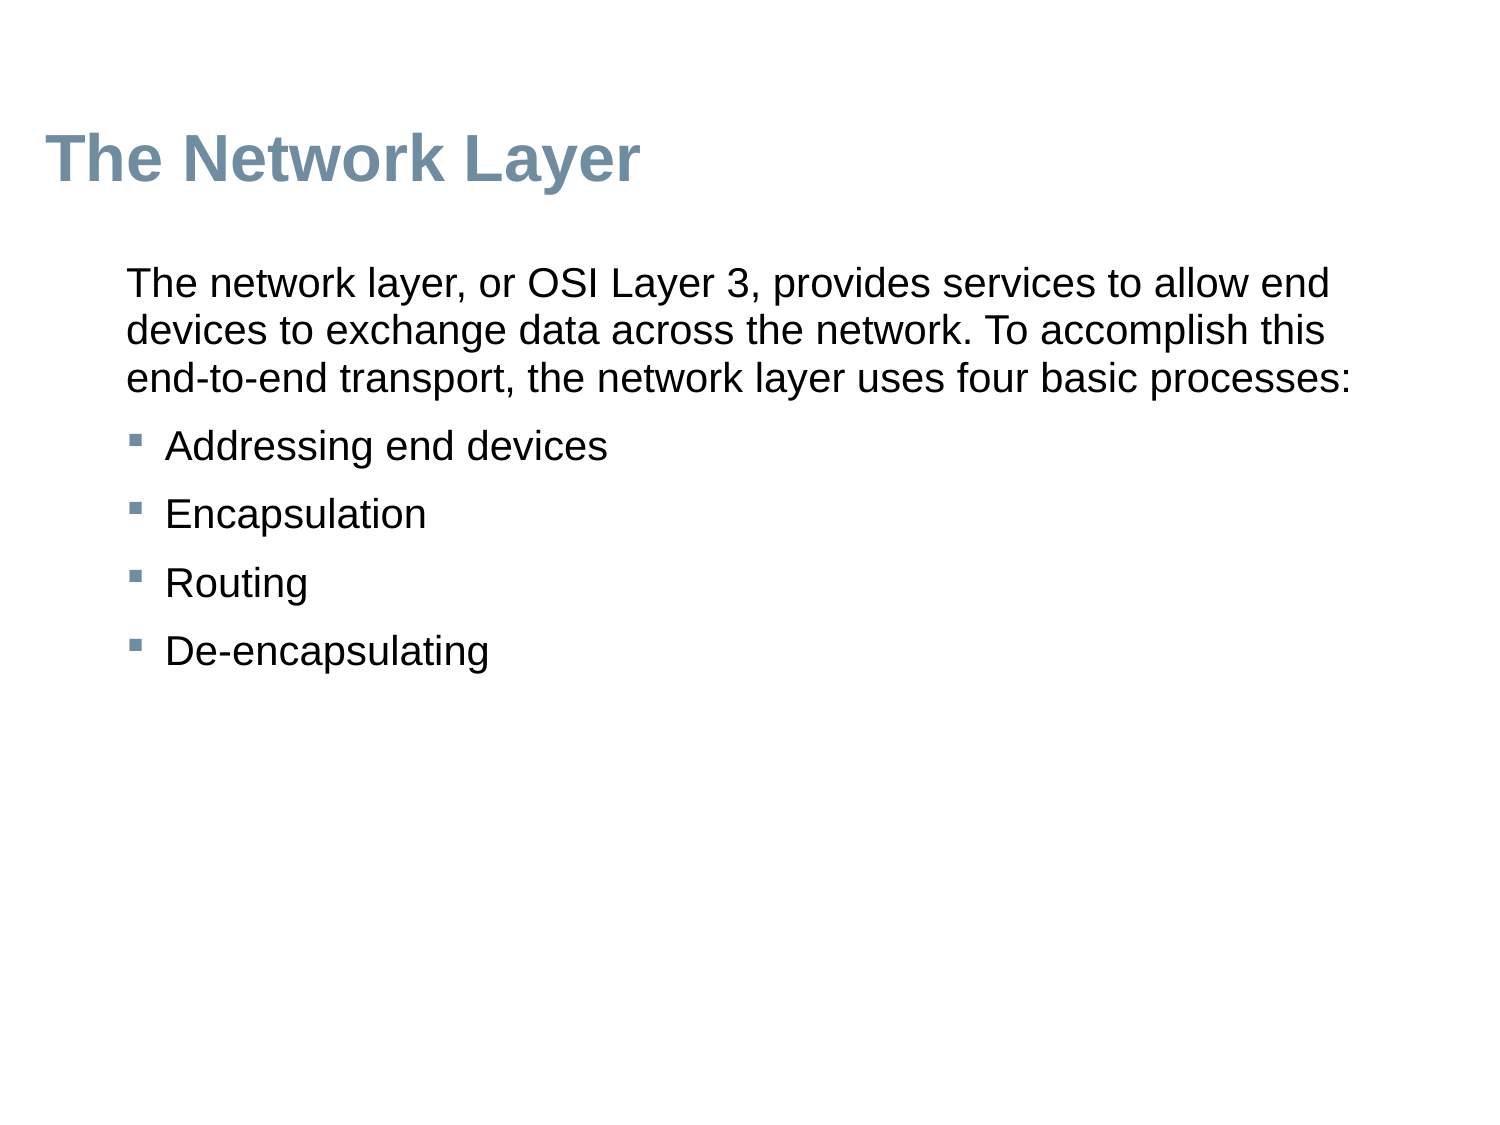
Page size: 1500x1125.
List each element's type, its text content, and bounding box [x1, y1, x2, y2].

title The Network Layer [31, 64, 1471, 203]
list The network layer, or OSI Layer 3, provides services to allow end devices to exchange data across the network. To accomplish this end-to-end transport, the network layer uses four basic processes: Addressing end devices Encapsulation Routing De-encapsulating [112, 252, 1427, 1061]
